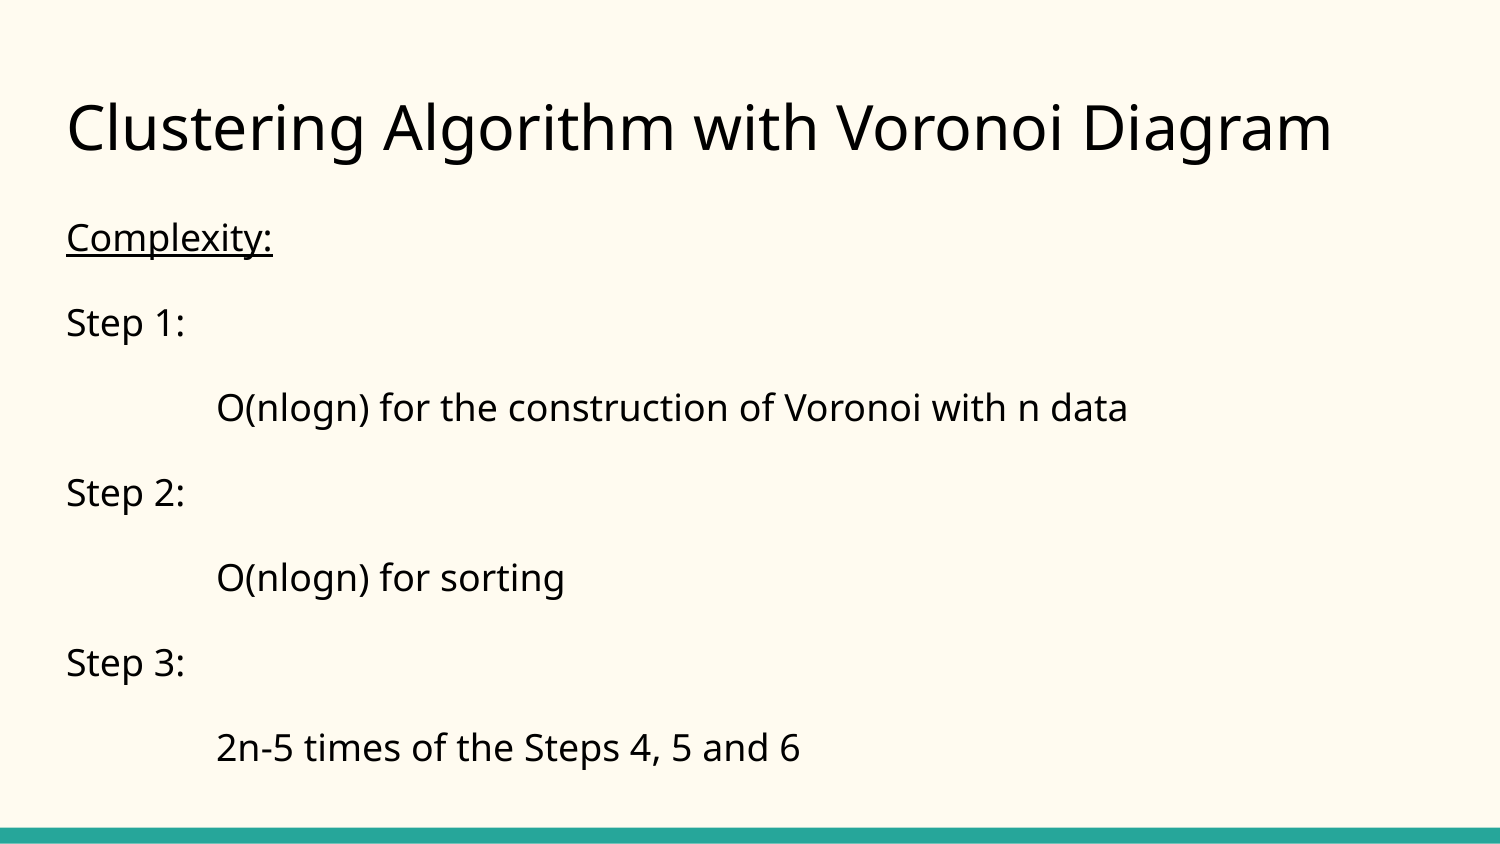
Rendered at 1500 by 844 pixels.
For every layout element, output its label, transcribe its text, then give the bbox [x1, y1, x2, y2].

title Clustering Algorithm with Voronoi Diagram [51, 72, 1449, 174]
list Complexity: Step 1: O(nlogn) for the construction of Voronoi with n data Step 2: O(nlogn) for sorting Step 3: 2n-5 times of the Steps 4, 5 and 6 [51, 192, 1449, 750]
